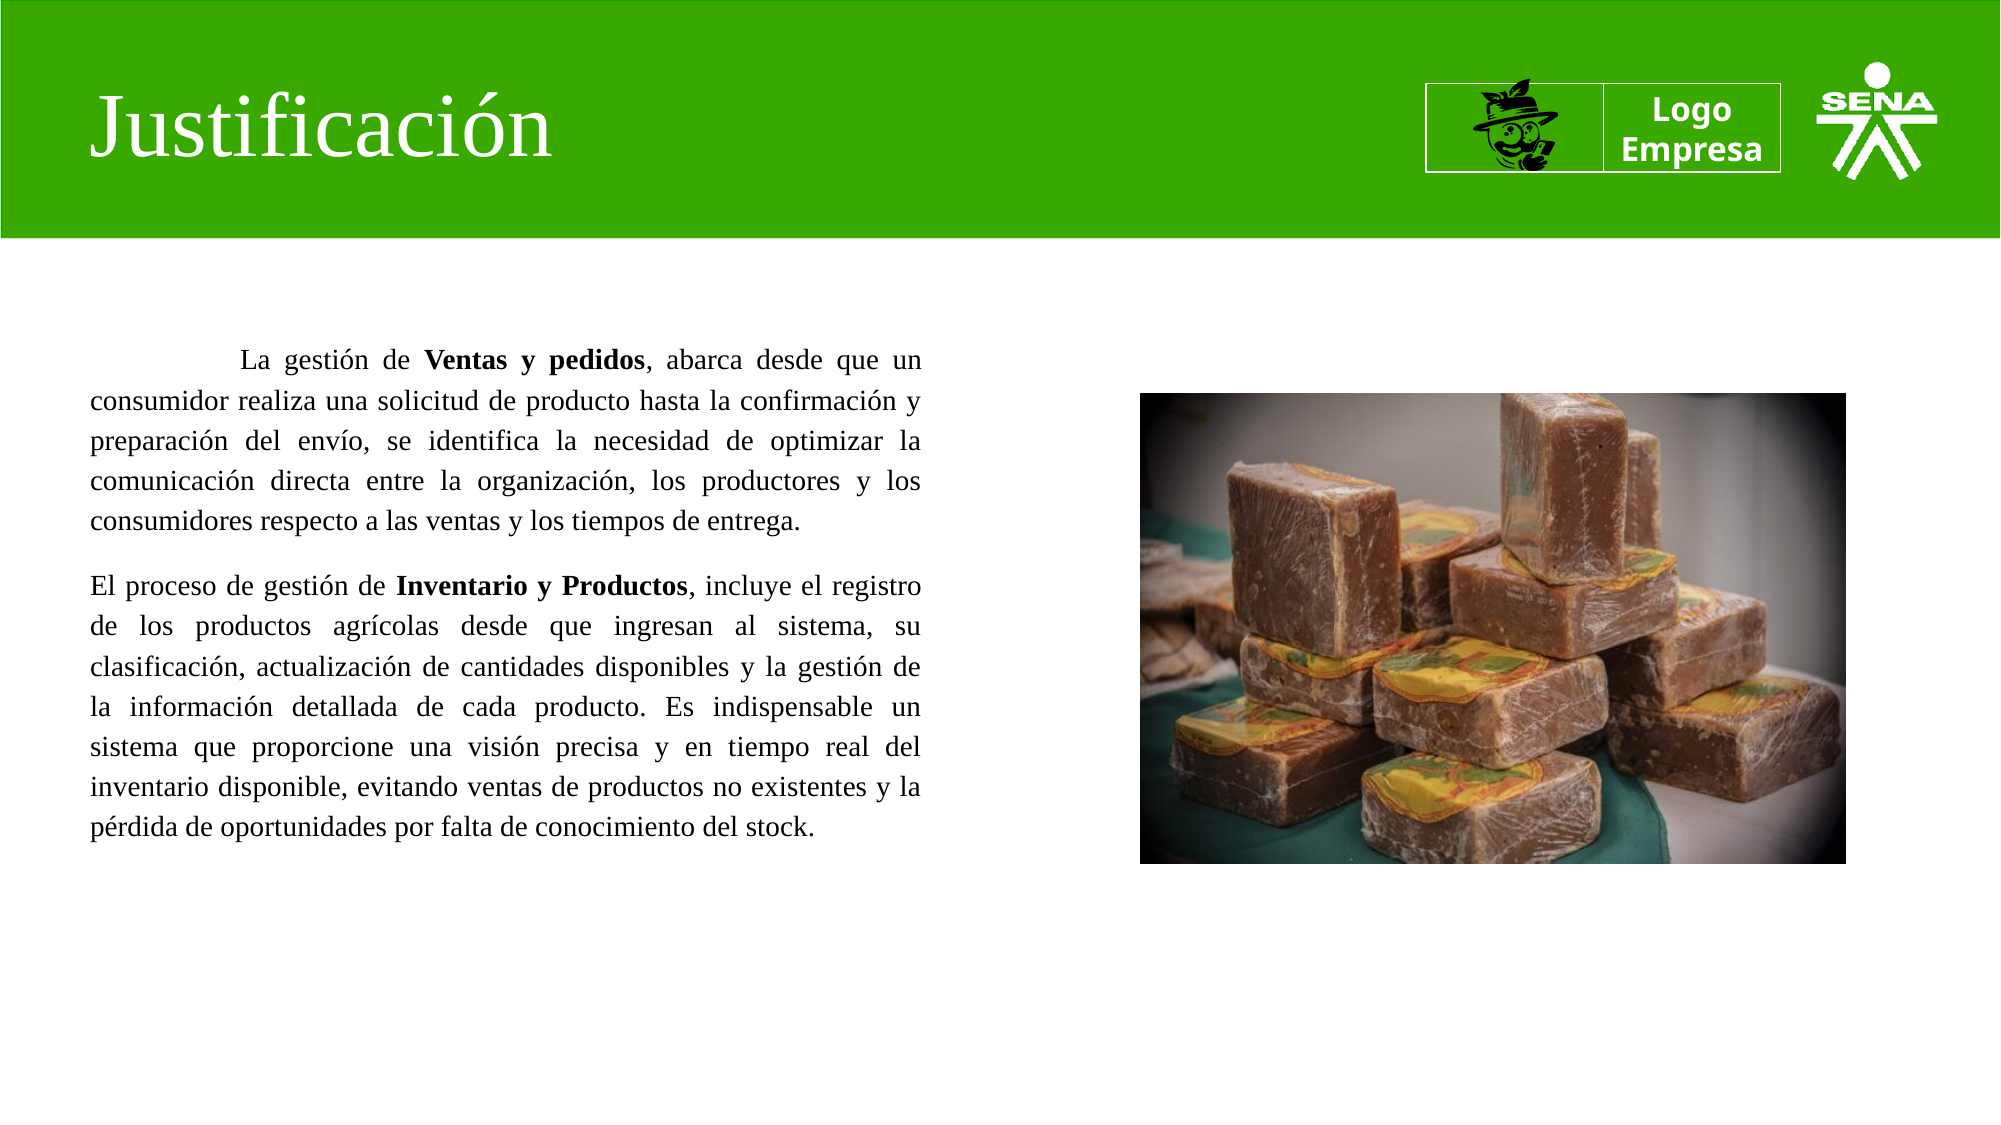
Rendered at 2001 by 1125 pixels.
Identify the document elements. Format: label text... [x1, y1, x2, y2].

text_box Logo Empresa [1603, 83, 1781, 173]
text_box [1577, 83, 1603, 172]
text_box [1426, 83, 1450, 172]
picture [0, 0, 2001, 1125]
title Justificación [74, 18, 1800, 236]
text_box La gestión de Ventas y pedidos, abarca desde que un consumidor realiza una solicitud de producto hasta la confirmación y preparación del envío, se identifica la necesidad de optimizar la comunicación directa entre la organización, los productores y los consumidores respecto a las ventas y los tiempos de entrega. El proceso de gestión de Inventario y Productos, incluye el registro de los productos agrícolas desde que ingresan al sistema, su clasificación, actualización de cantidades disponibles y la gestión de la información detallada de cada producto. Es indispensable un sistema que proporcione una visión precisa y en tiempo real del inventario disponible, evitando ventas de productos no existentes y la pérdida de oportunidades por falta de conocimiento del stock. [75, 328, 938, 981]
